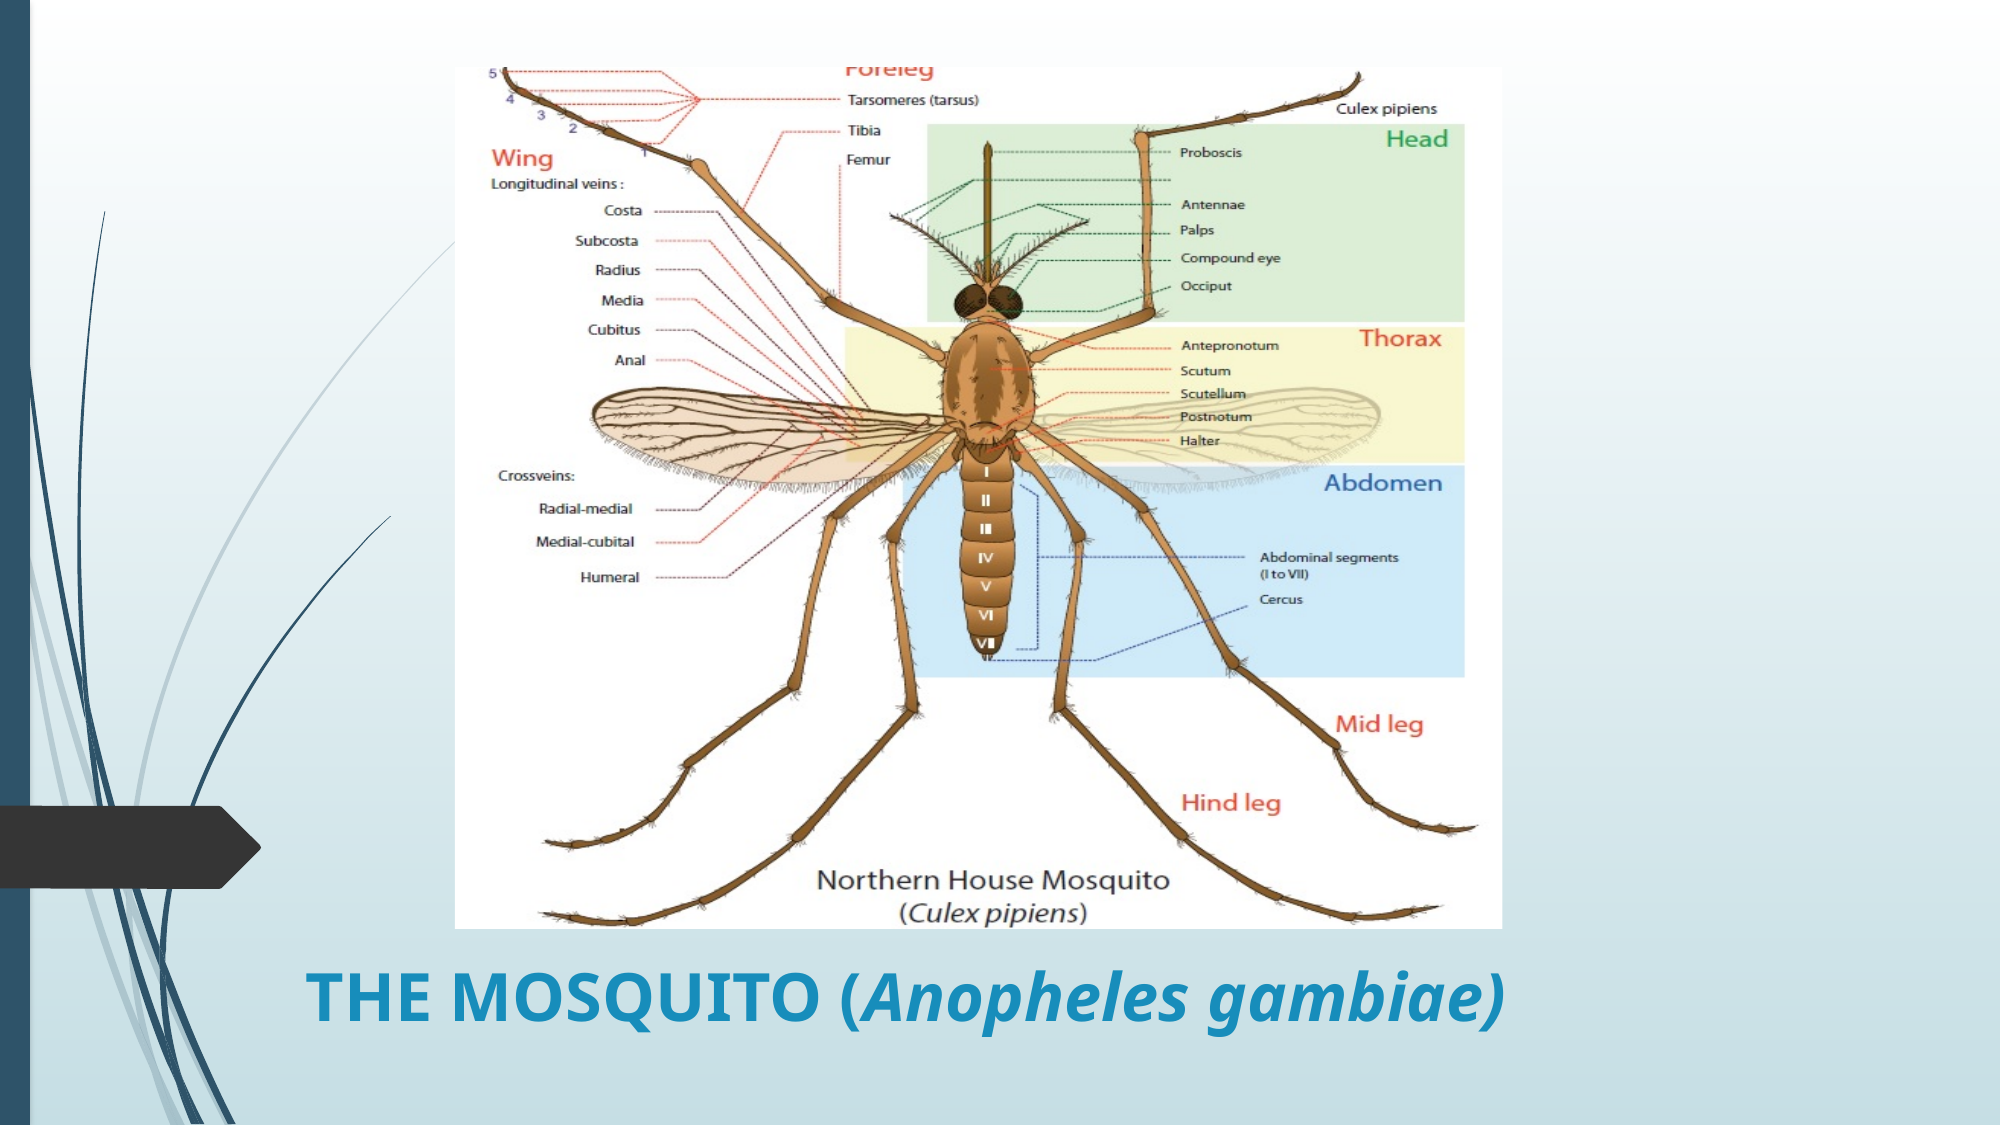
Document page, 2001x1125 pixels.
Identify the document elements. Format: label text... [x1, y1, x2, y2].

title THE MOSQUITO (Anopheles gambiae) [290, 884, 1754, 1043]
picture [454, 67, 1503, 929]
